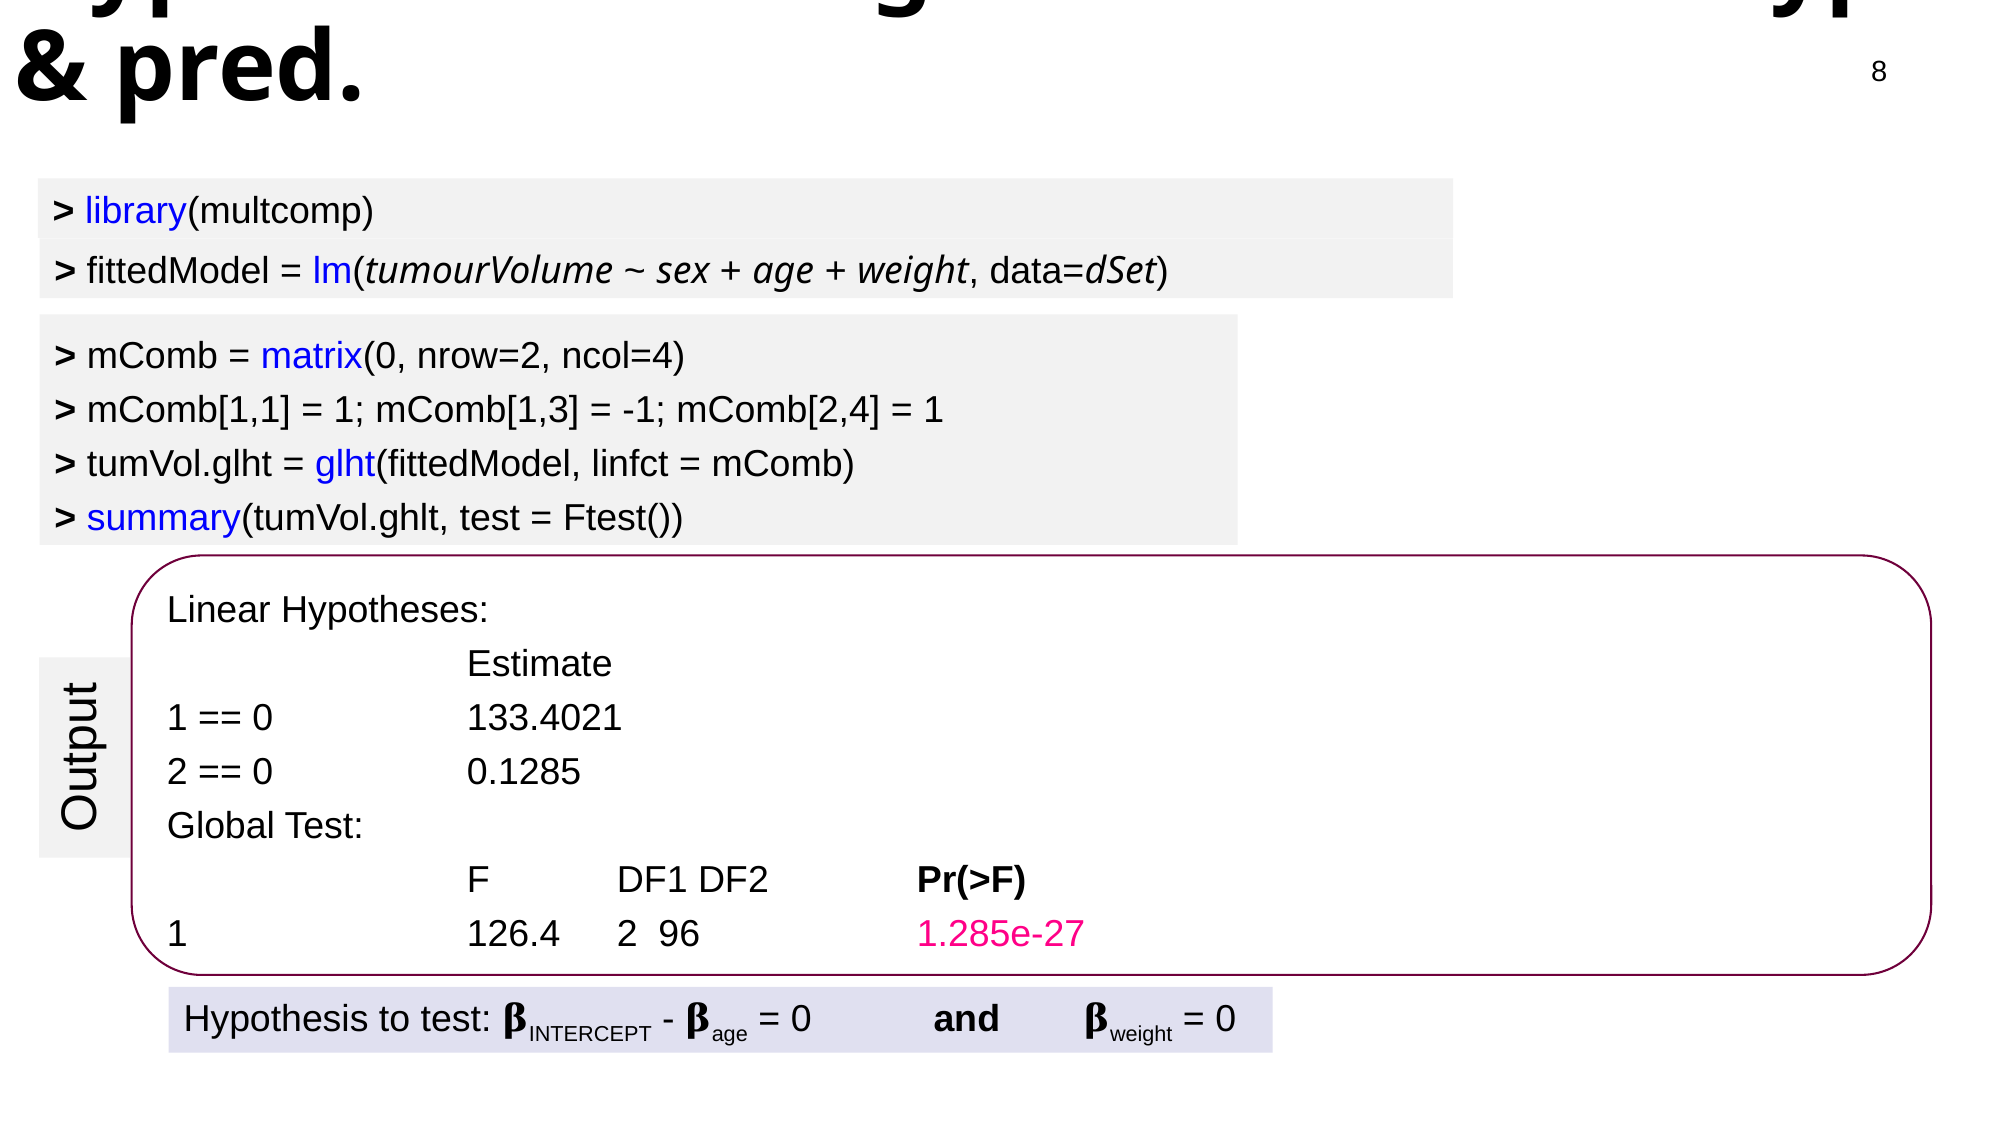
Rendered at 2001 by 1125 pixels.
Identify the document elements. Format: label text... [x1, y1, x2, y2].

text_box Hypothesis to test: 𝛃INTERCEPT - 𝛃age = 0 and 𝛃weight = 0 [168, 986, 1273, 1053]
text_box Output [39, 657, 130, 858]
title [5, 2, 2000, 131]
text_box 8 [1856, 44, 1955, 105]
text_box > mComb = matrix(0, nrow=2, ncol=4) > mComb[1,1] = 1; mComb[1,3] = -1; mComb[2,4] = 1 > tumVol.glht = glht(fittedModel, linfct = mComb) > summary(tumVol.ghlt, test = Ftest()) [39, 314, 1238, 545]
text_box Linear Hypotheses: Estimate 1 == 0 133.4021 2 == 0 0.1285 Global Test: F DF1 DF2 Pr(>F) 1 126.4 2 96 1.285e-27 [130, 554, 1933, 976]
text_box > fittedModel = lm(tumourVolume ~ sex + age + weight, data=dSet) [39, 238, 1453, 299]
text_box > library(multcomp) [37, 178, 1454, 238]
